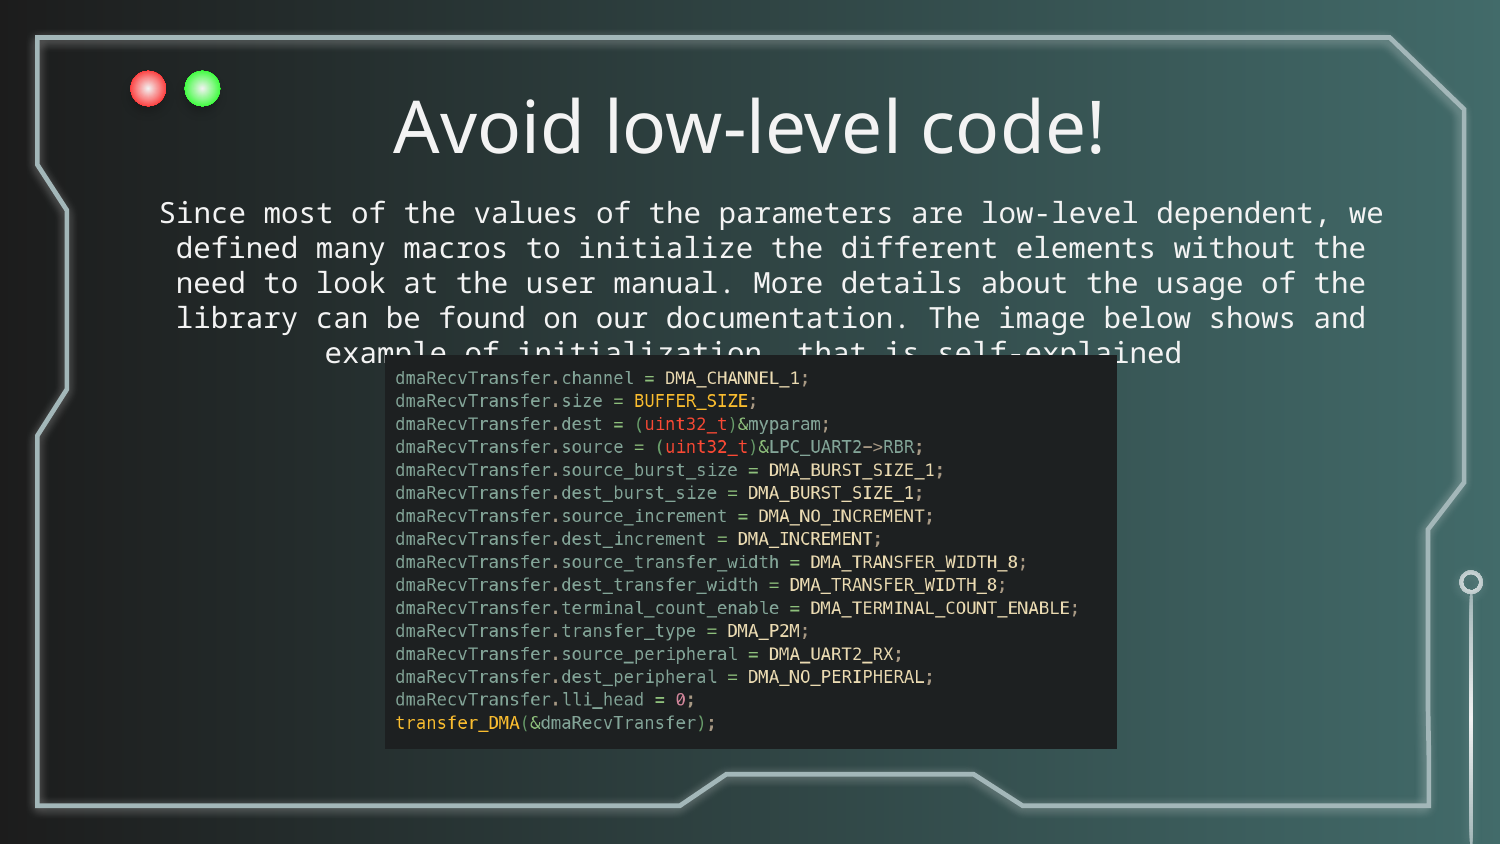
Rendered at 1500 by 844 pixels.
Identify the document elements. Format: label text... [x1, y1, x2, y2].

list Since most of the values of the parameters are low-level dependent, we defined many macros to initialize the different elements without the need to look at the user manual. More details about the usage of the library can be found on our documentation. The image below shows and example of initialization, that is self-explained [125, 179, 1416, 320]
text_box [130, 70, 166, 107]
title Avoid low-level code! [118, 88, 1382, 160]
picture [385, 354, 1117, 750]
text_box [184, 70, 221, 107]
